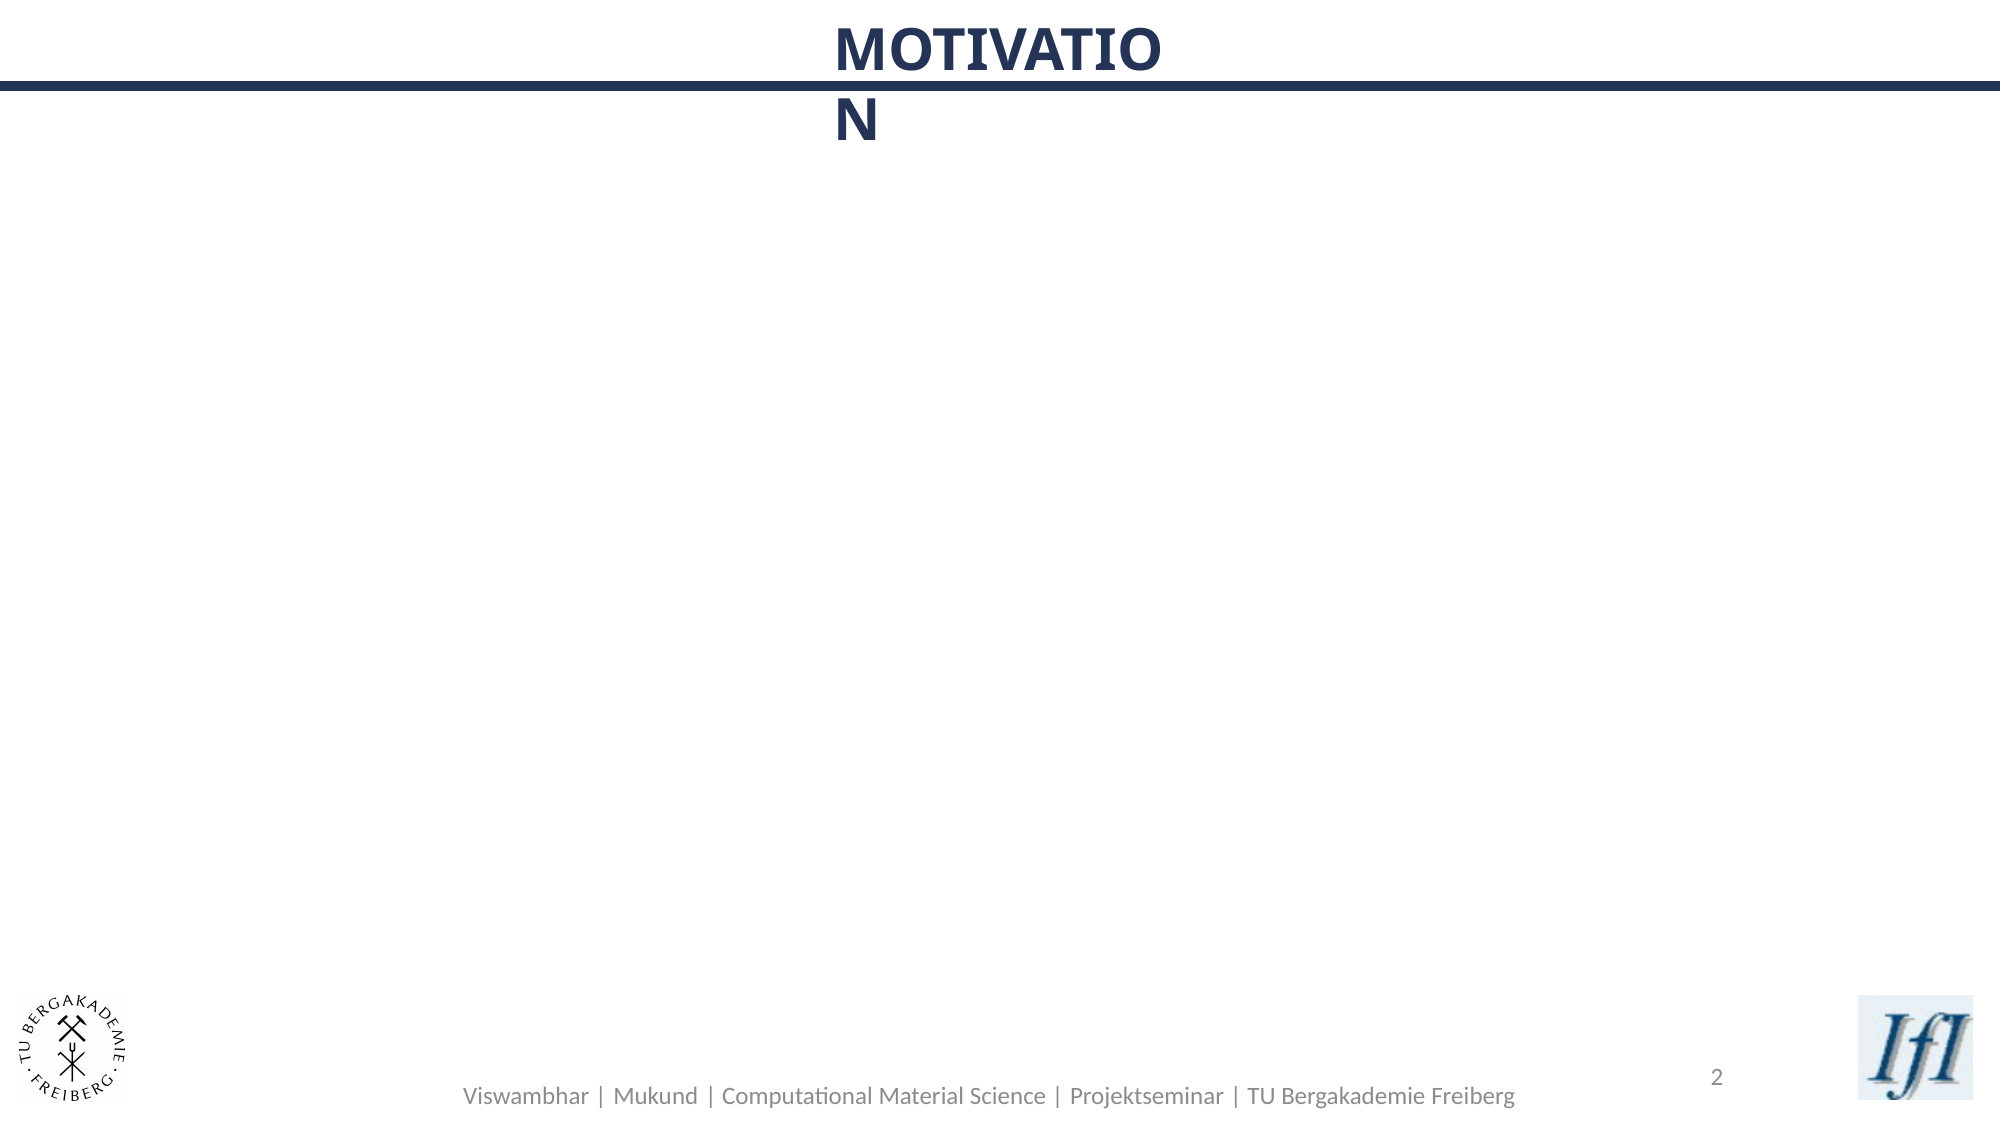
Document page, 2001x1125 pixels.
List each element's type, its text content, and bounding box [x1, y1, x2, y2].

slide_number 2 [1404, 1045, 1739, 1106]
text_box MOTIVATION [818, 86, 1182, 160]
text_box MOTIVATION [818, 4, 1182, 85]
picture [1858, 995, 1973, 1100]
footer Viswambhar | Mukund | Computational Material Science | Projektseminar | TU Bergakademie Freiberg [393, 1065, 1586, 1125]
picture [19, 995, 125, 1101]
